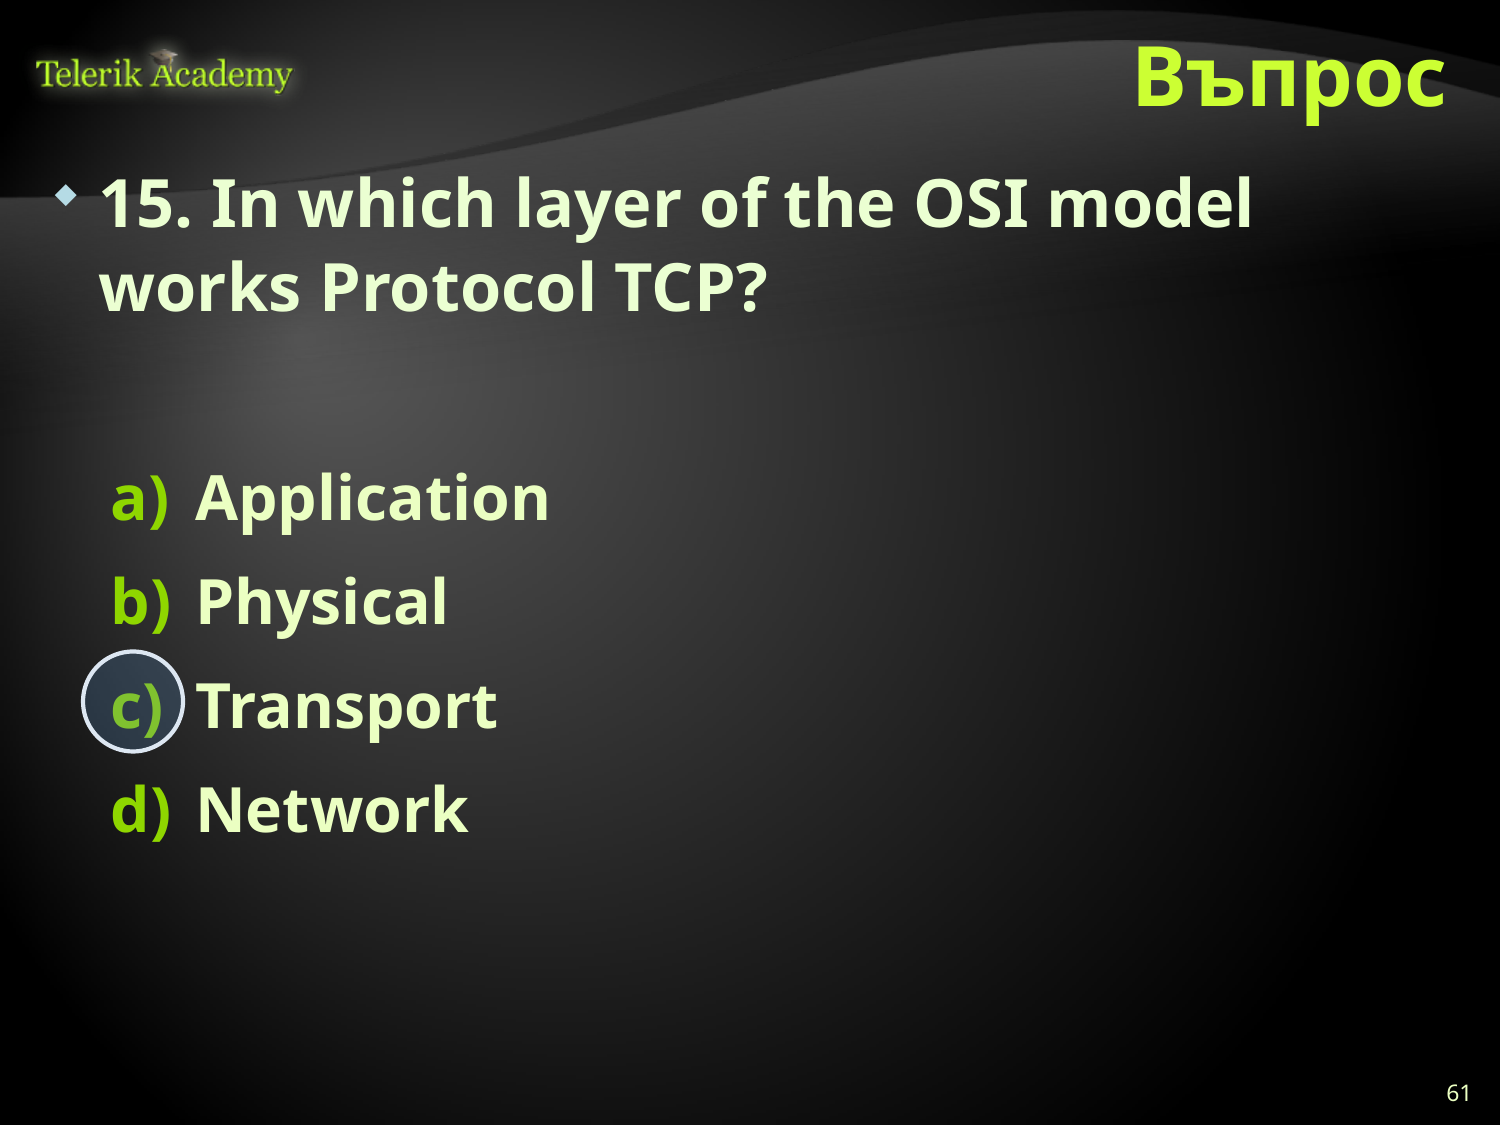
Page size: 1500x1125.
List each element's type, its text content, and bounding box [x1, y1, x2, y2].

picture [0, 0, 1500, 1125]
list 15. In which layer of the OSI model works Protocol TCP? Application Physical Transport Network [37, 149, 1463, 1075]
title Въпрос [300, 12, 1463, 149]
text_box [80, 649, 186, 754]
slide_number 61 [1412, 1074, 1488, 1113]
